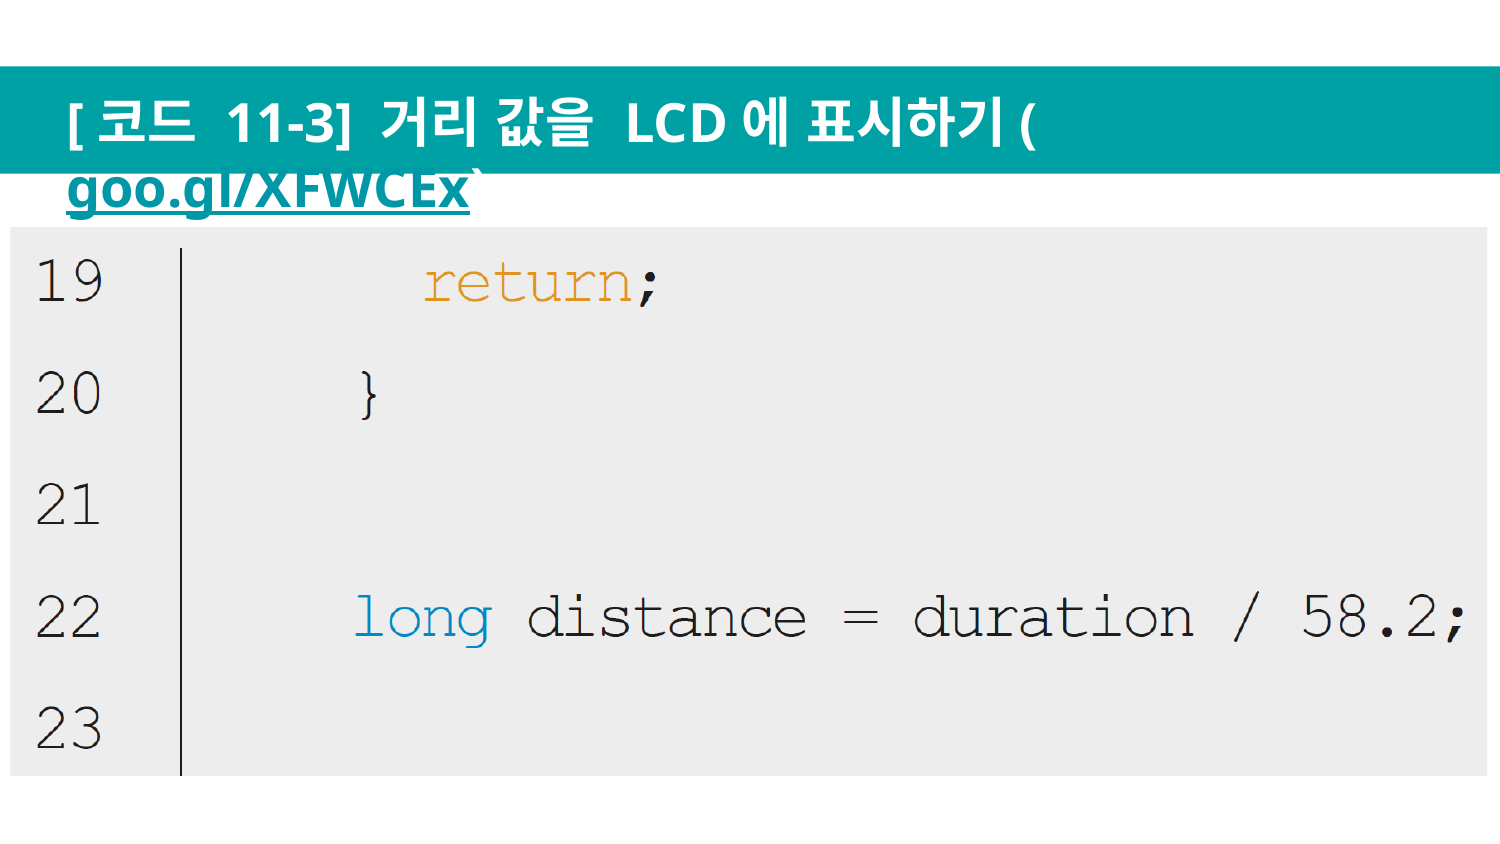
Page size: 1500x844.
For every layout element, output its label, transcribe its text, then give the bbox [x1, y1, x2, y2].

picture [9, 227, 1488, 776]
title [코드 11-3] 거리 값을 LCD에 표시하기(goo.gl/XFWCEx) [51, 72, 1449, 167]
